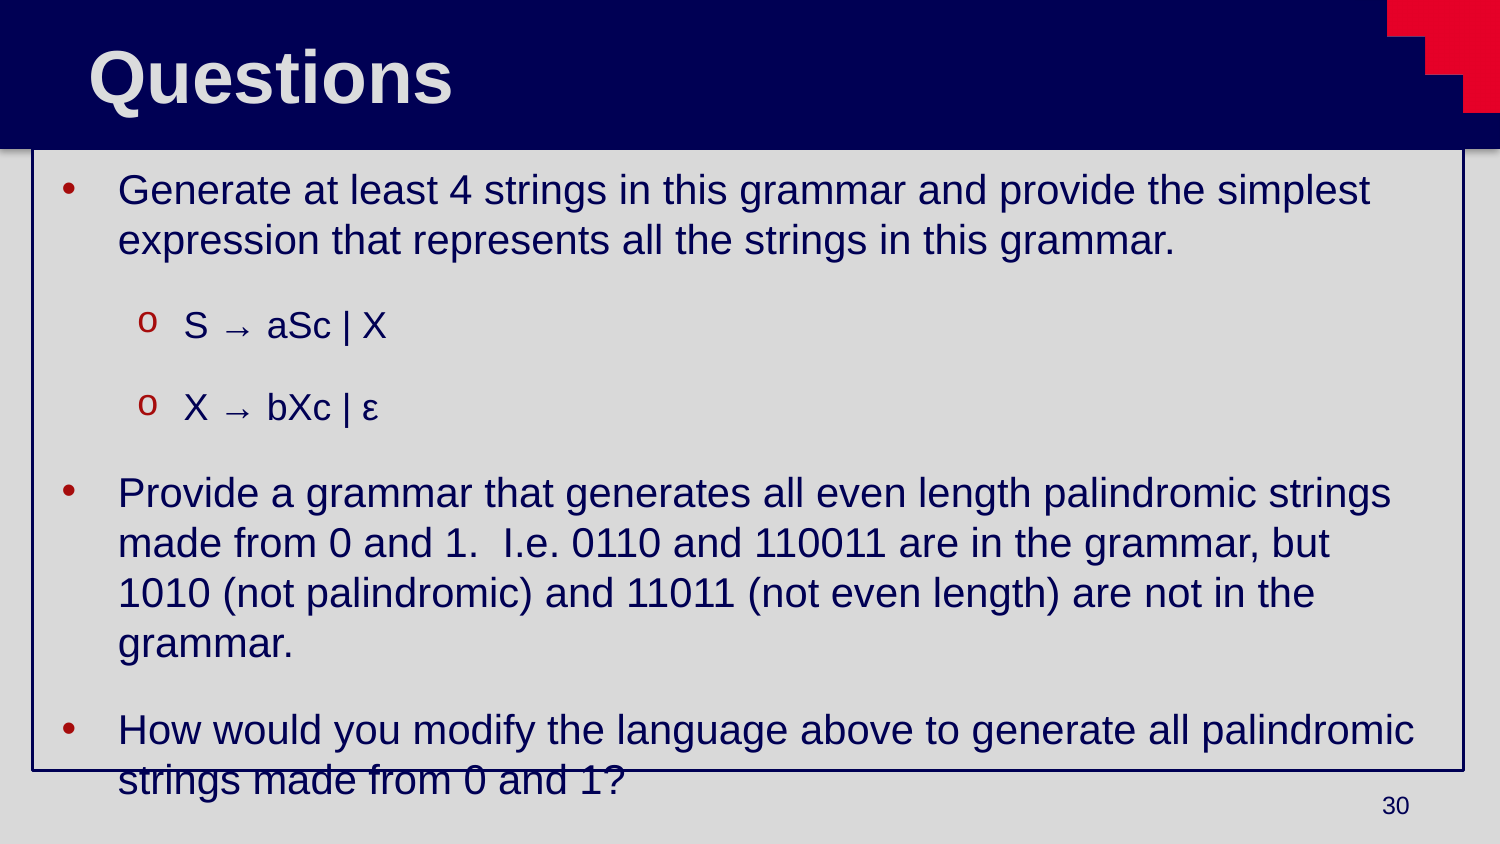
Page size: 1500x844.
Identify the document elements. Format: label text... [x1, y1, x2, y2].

picture [1387, 0, 1500, 113]
slide_number 30 [1074, 782, 1425, 827]
title Questions [0, 0, 1356, 150]
list Generate at least 4 strings in this grammar and provide the simplest expression that represents all the strings in this grammar. S → aSc | X X → bXc | ε Provide a grammar that generates all even length palindromic strings made from 0 and 1. I.e. 0110 and 110011 are in the grammar, but 1010 (not palindromic) and 11011 (not even length) are not in the grammar. How would you modify the language above to generate all palindromic strings made from 0 and 1? [31, 146, 1465, 772]
